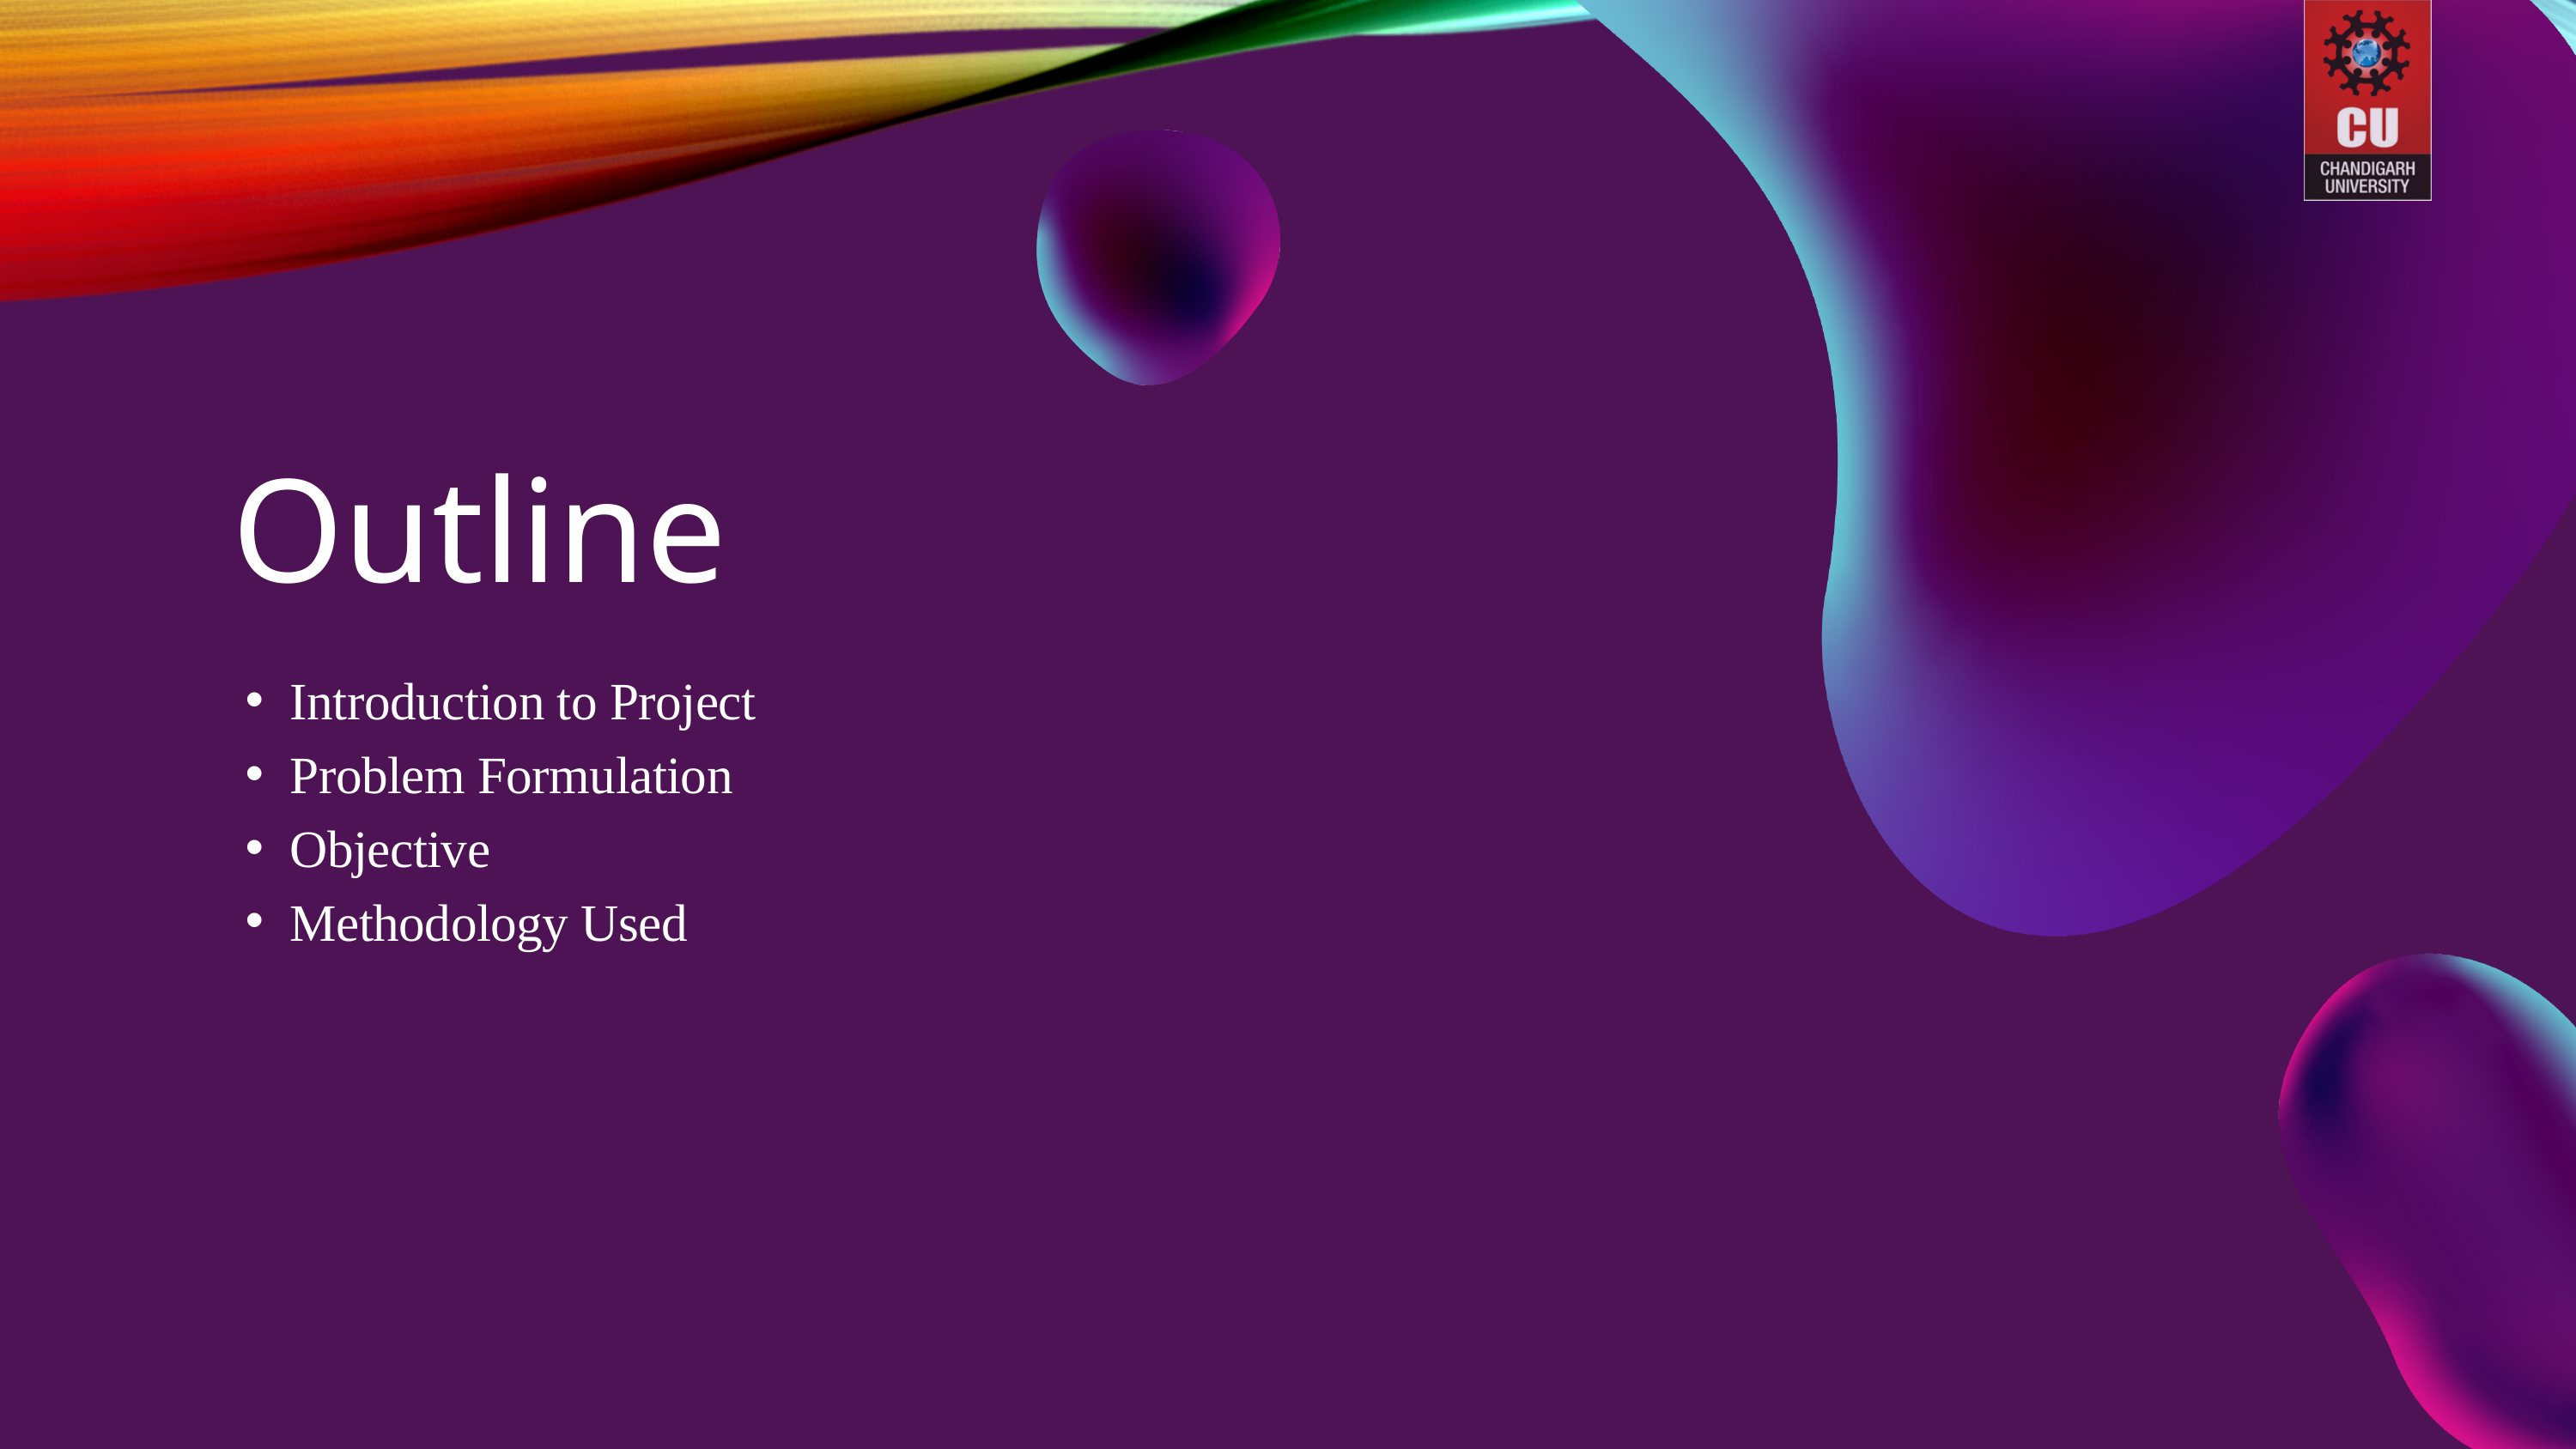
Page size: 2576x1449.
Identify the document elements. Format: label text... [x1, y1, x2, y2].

text_box Introduction to Project Problem Formulation Objective Methodology Used [200, 657, 997, 1008]
text_box Outline [232, 442, 1439, 611]
picture [2257, 944, 2576, 1449]
picture [0, 0, 2576, 969]
